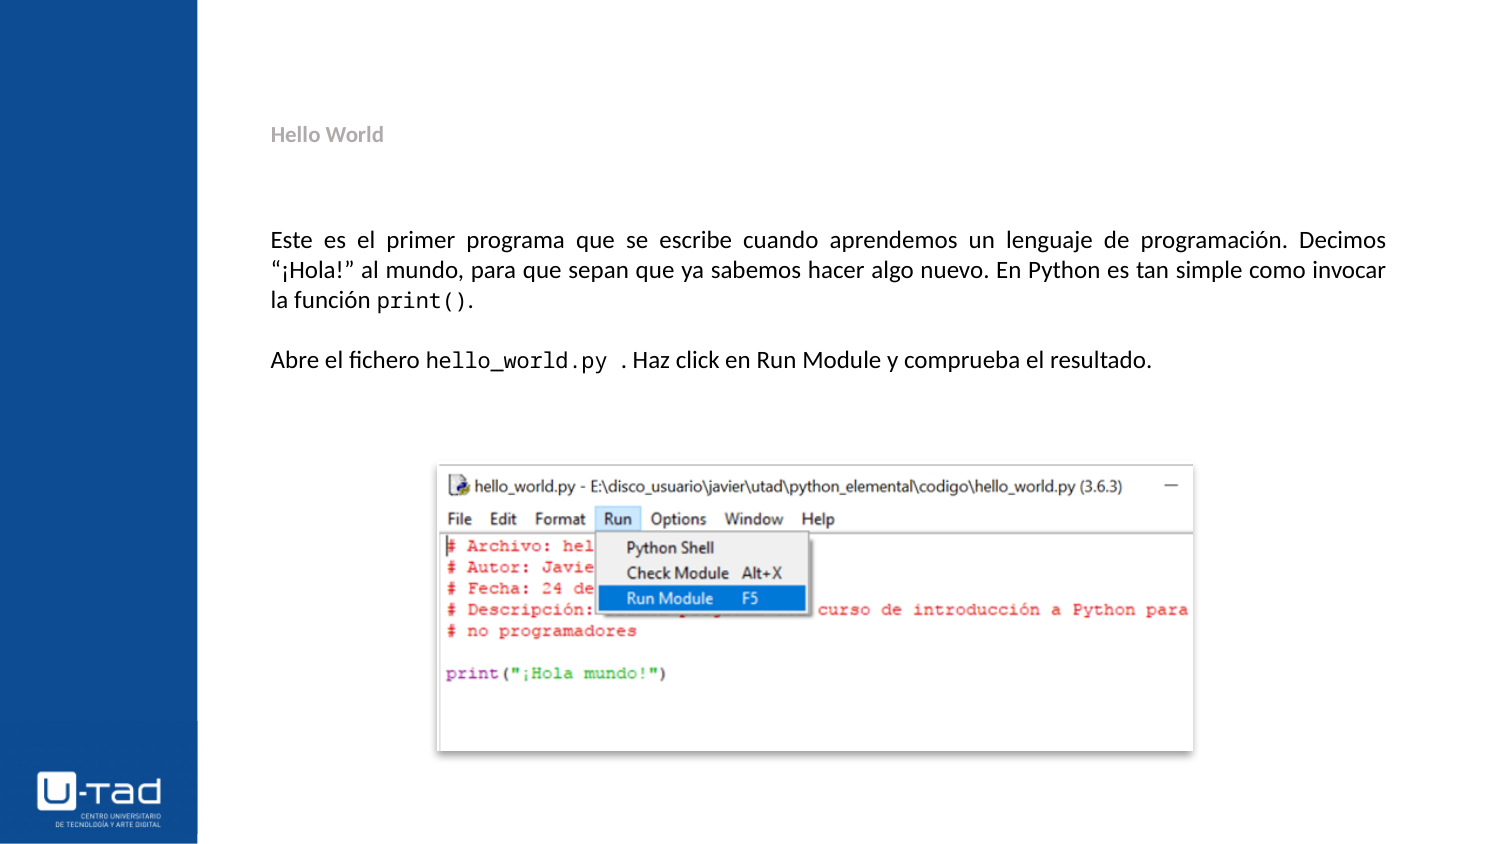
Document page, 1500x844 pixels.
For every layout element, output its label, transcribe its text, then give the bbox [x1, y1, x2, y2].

text_box Este es el primer programa que se escribe cuando aprendemos un lenguaje de programación. Decimos “¡Hola!” al mundo, para que sepan que ya sabemos hacer algo nuevo. En Python es tan simple como invocar la función print(). Abre el fichero hello_world.py . Haz click en Run Module y comprueba el resultado. [255, 215, 1404, 381]
picture [437, 461, 1193, 751]
picture [0, 721, 198, 834]
title Hello World [255, 58, 1465, 156]
